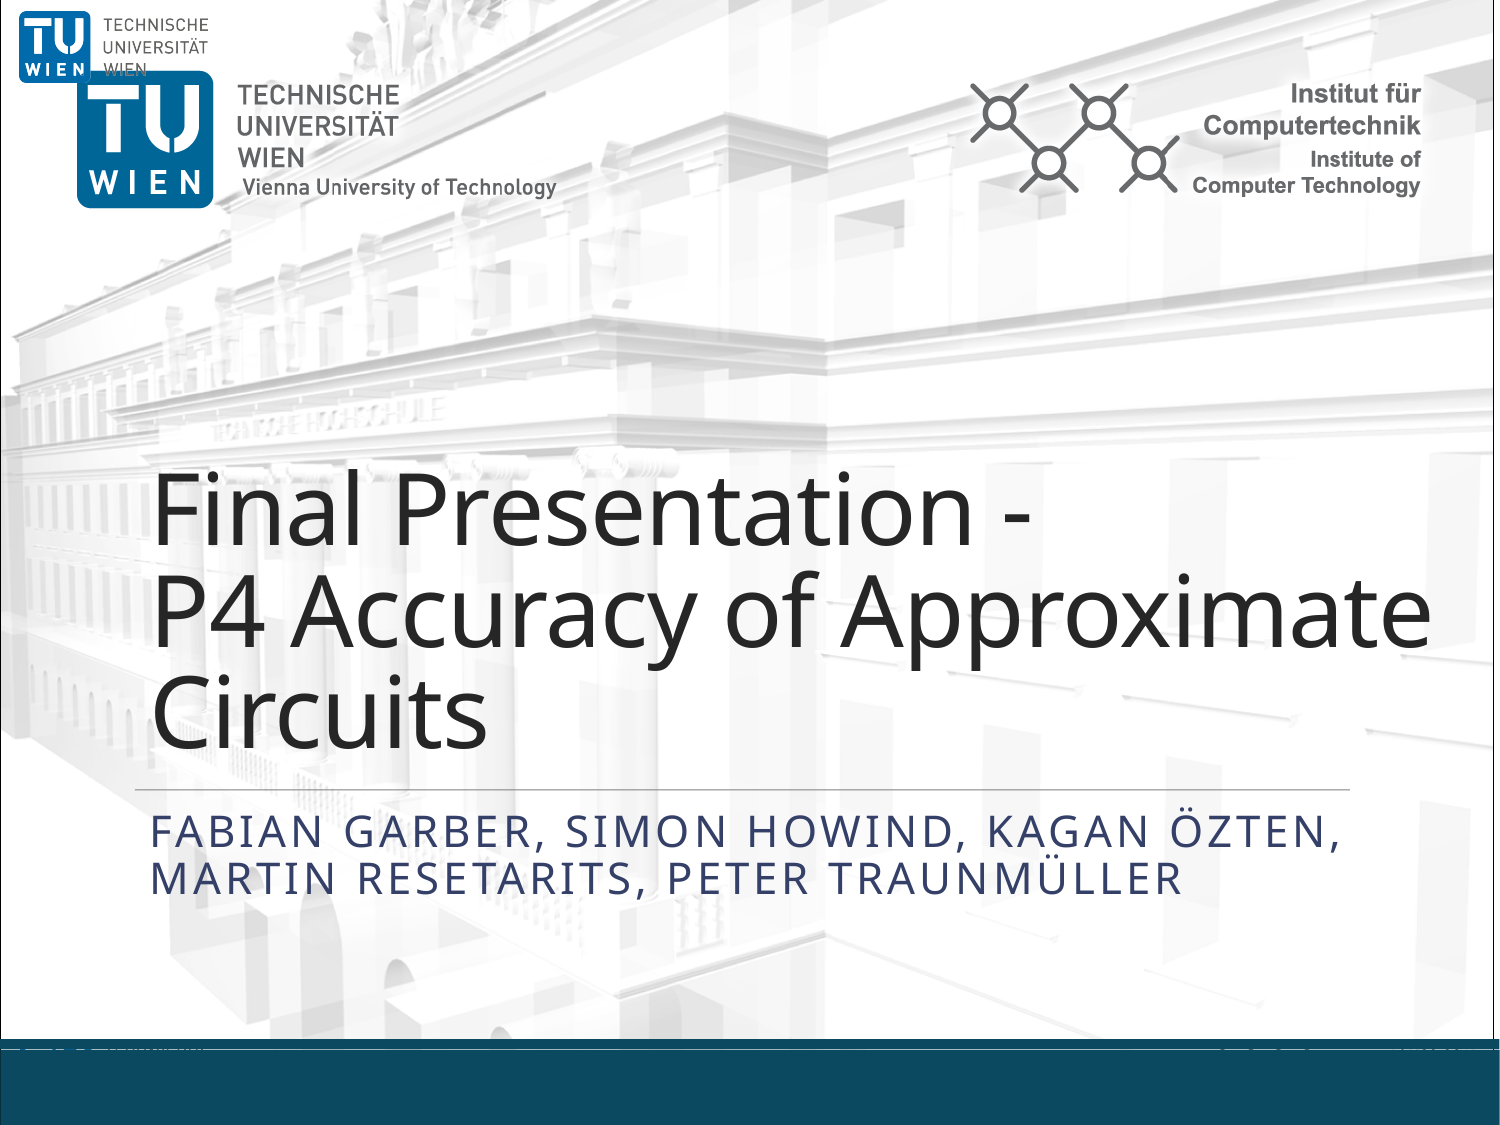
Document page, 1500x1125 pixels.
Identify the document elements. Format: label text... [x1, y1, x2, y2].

text_box Final Presentation - P4 Accuracy of Approximate Circuits [135, 213, 1500, 777]
picture [0, 0, 1500, 1039]
text_box Fabian Garber, Simon Howind, Kagan Özten, Martin Resetarits, Peter Traunmüller [134, 802, 1373, 916]
